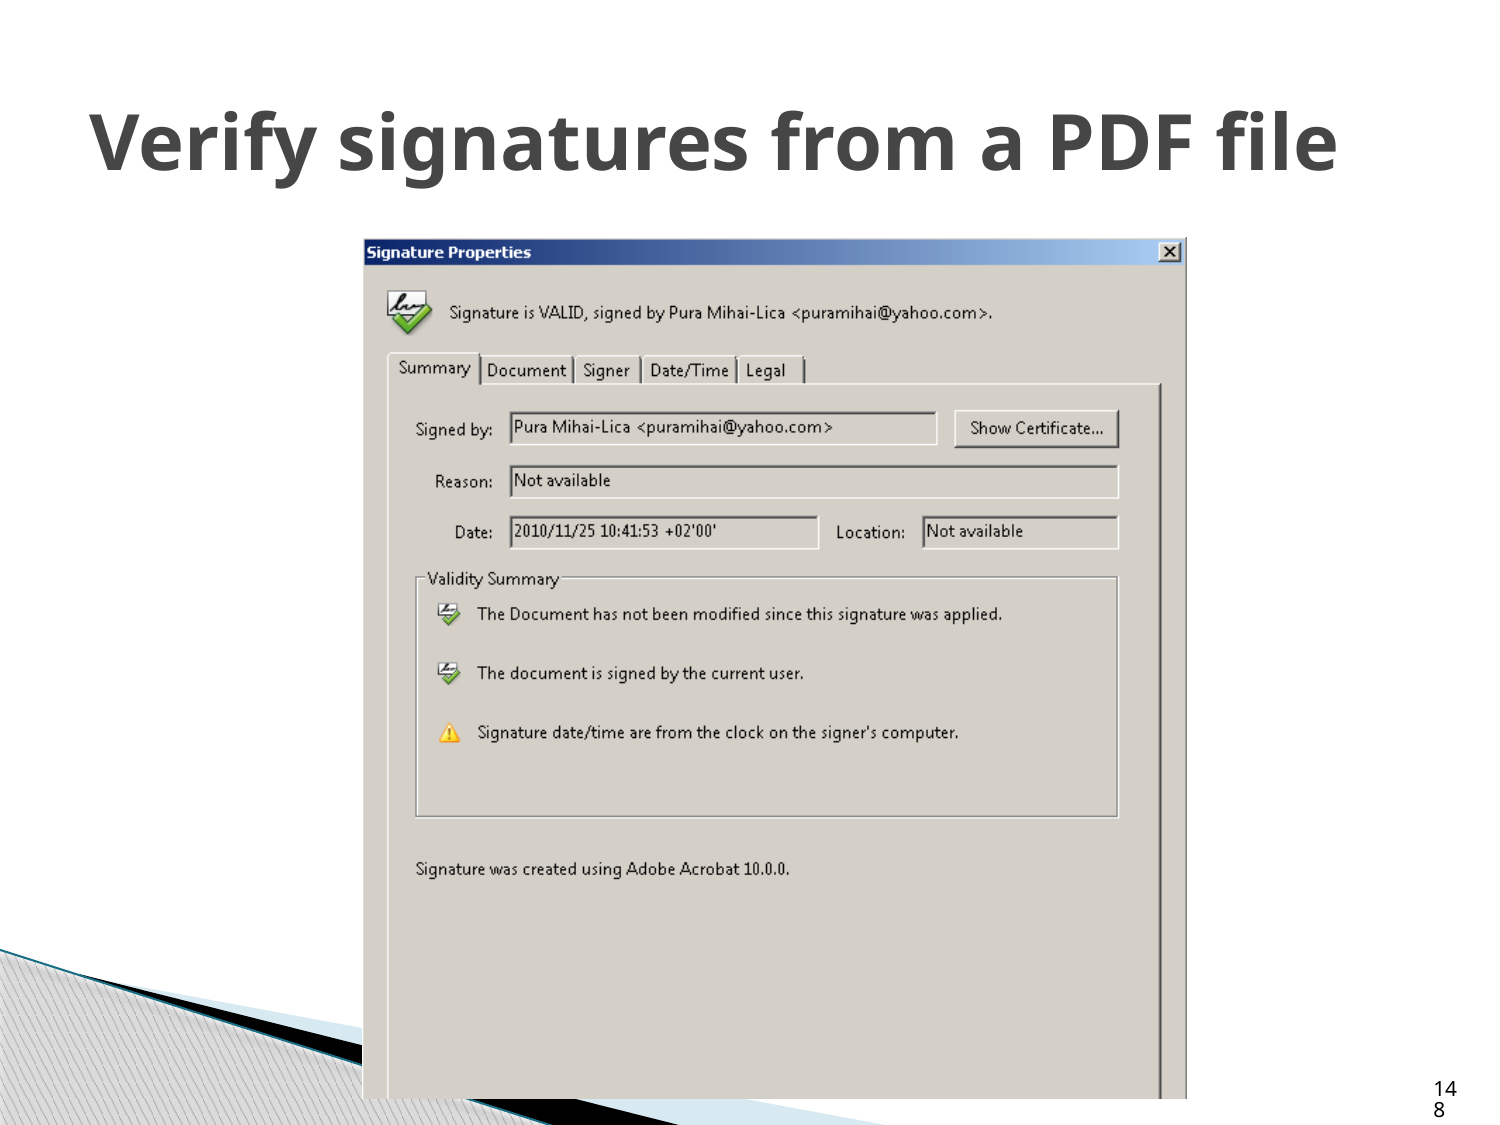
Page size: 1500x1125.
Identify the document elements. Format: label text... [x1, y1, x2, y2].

picture [362, 237, 1187, 1099]
title Verify signatures from a PDF file [75, 45, 1425, 233]
slide_number 148 [1418, 1051, 1479, 1112]
